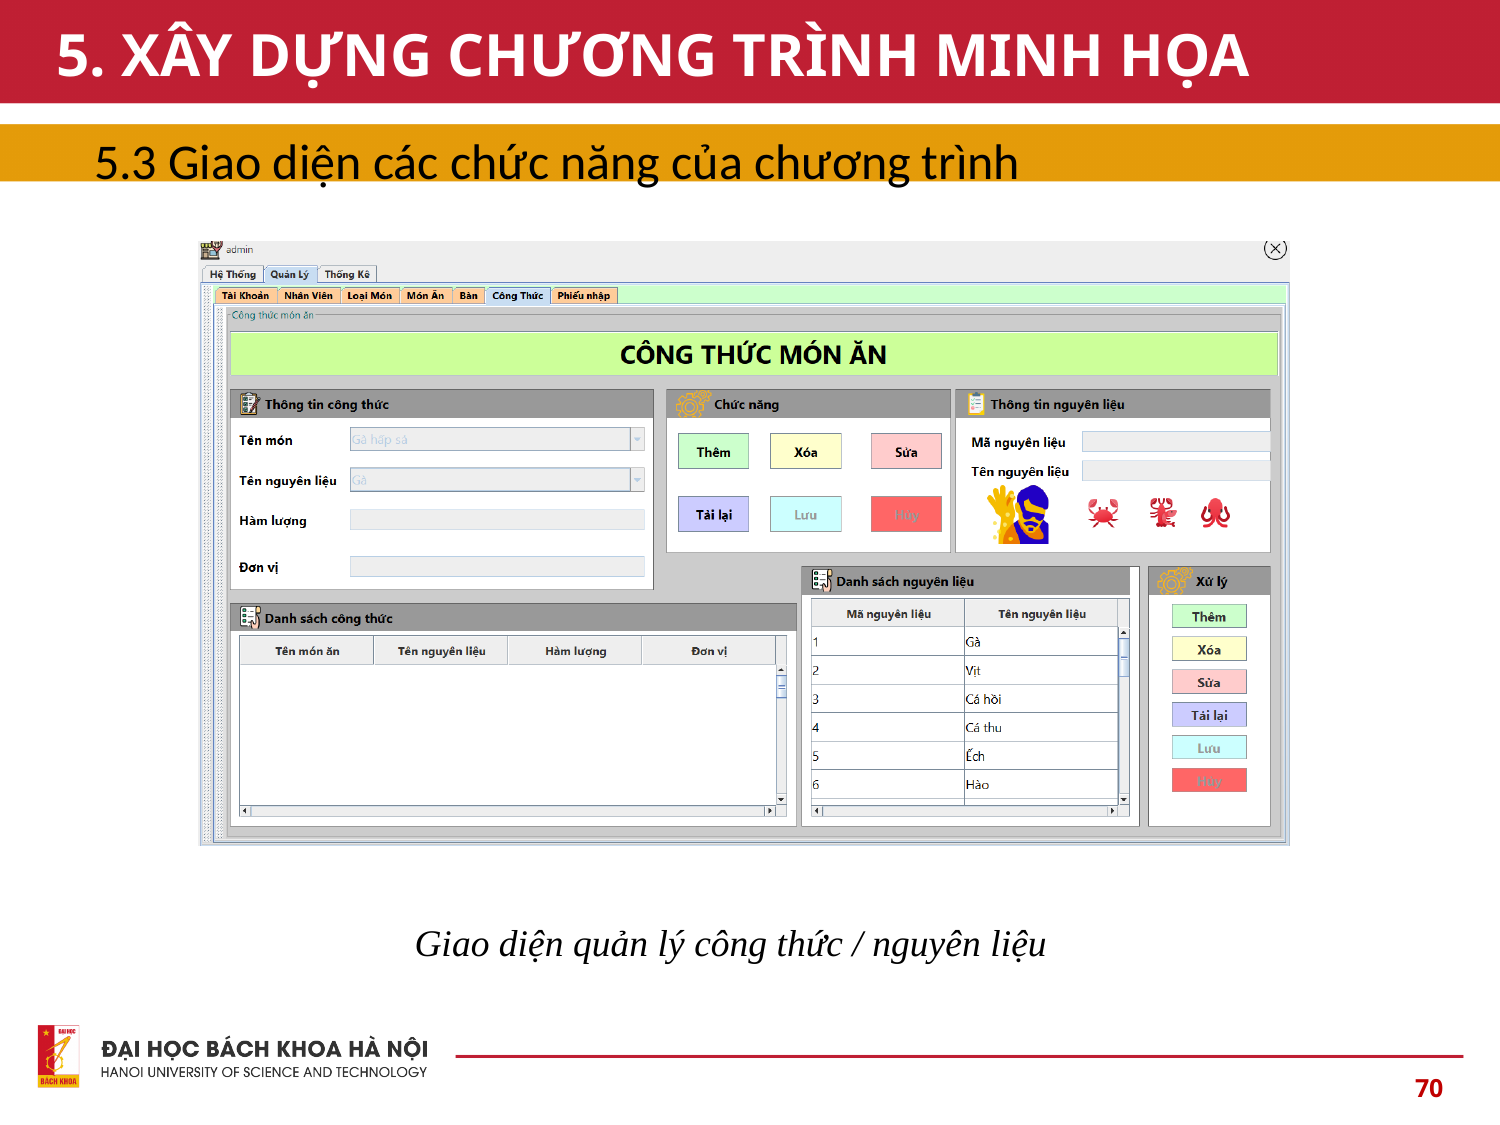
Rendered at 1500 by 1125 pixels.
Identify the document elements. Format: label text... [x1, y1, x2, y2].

title 5. XÂY DỰNG CHƯƠNG TRÌNH MINH HỌA [41, 18, 1459, 90]
text_box Giao diện quản lý công thức / nguyên liệu [399, 889, 1063, 972]
picture [0, 0, 1500, 1125]
text_box 5.3 Giao diện các chức năng của chương trình [79, 122, 1036, 198]
slide_number 70 [1120, 1065, 1459, 1125]
